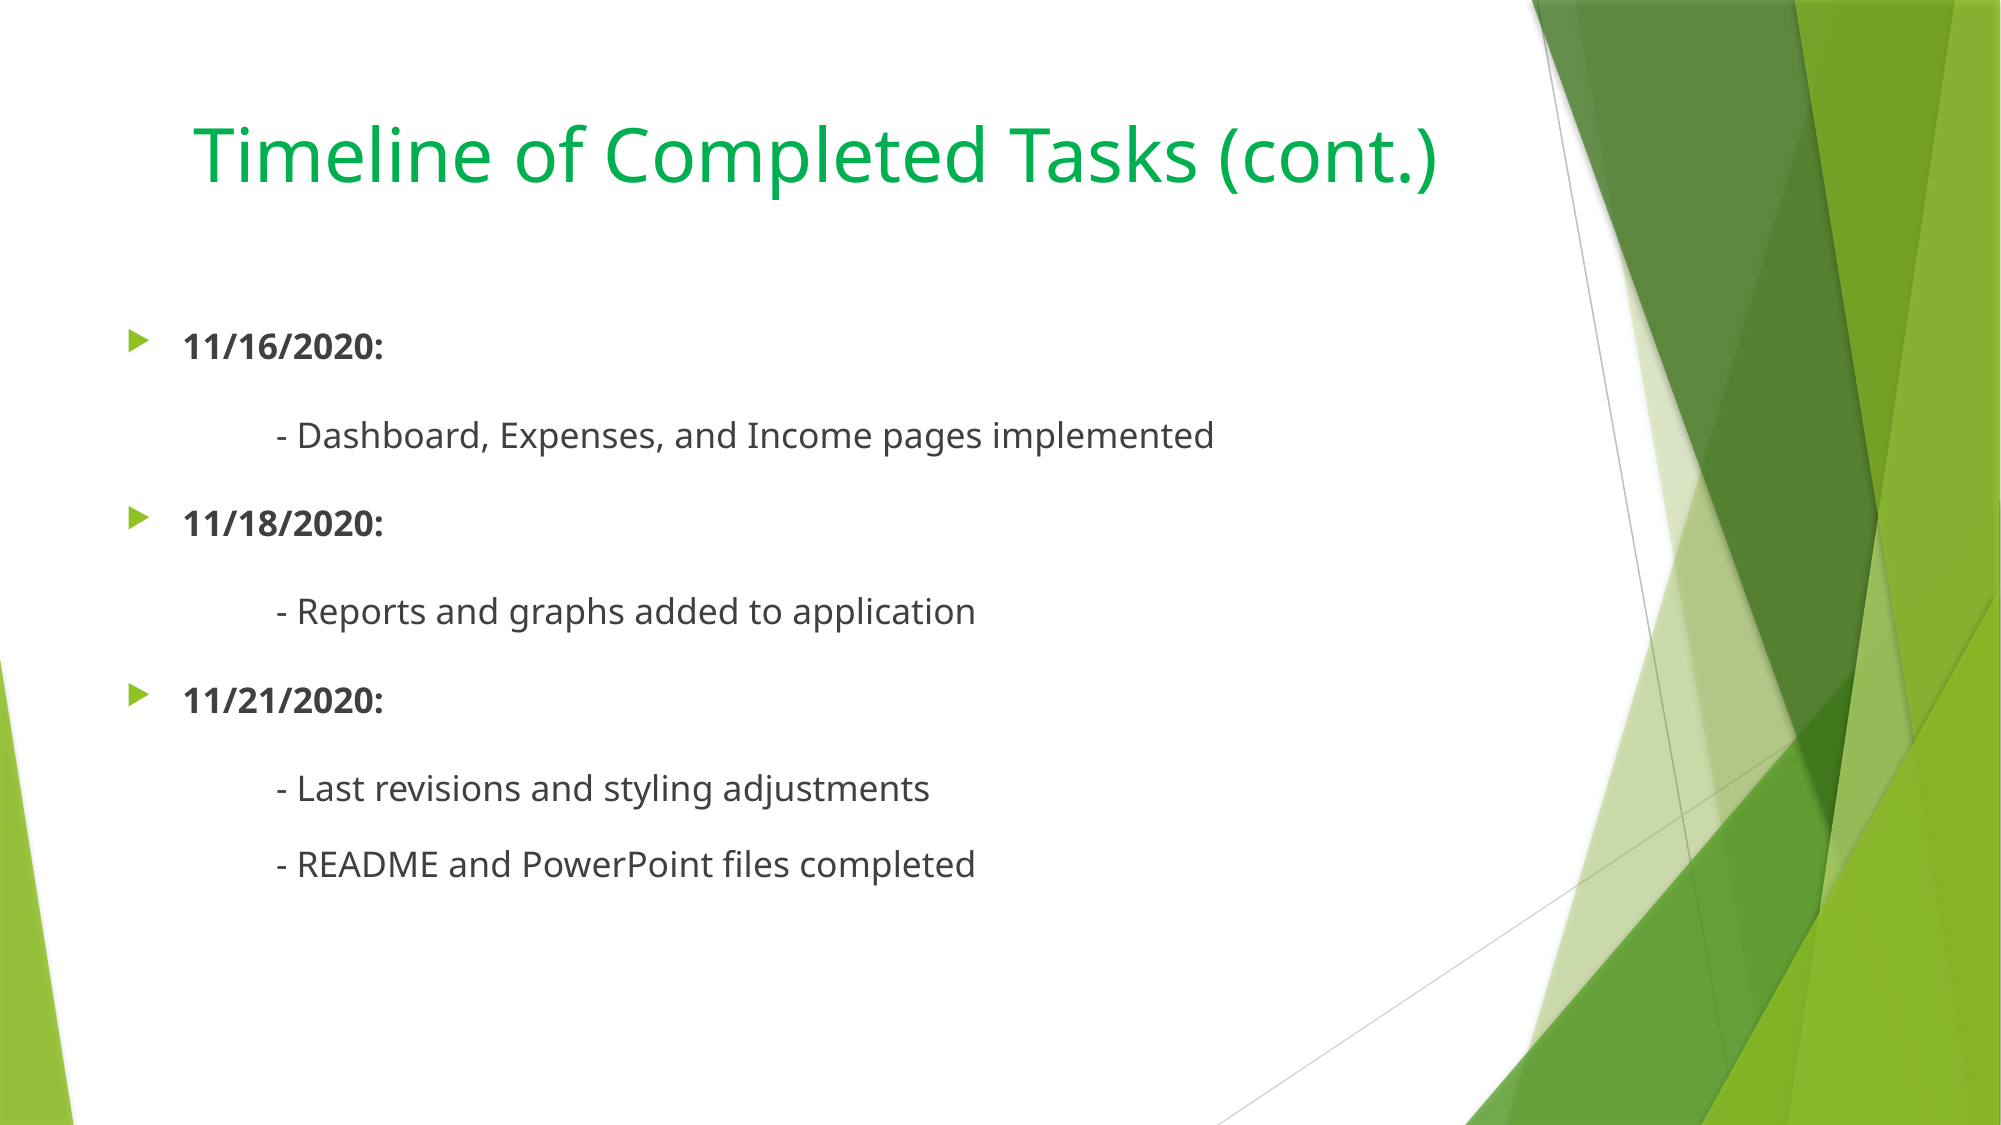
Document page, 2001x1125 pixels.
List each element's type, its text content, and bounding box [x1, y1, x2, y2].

list 11/16/2020: - Dashboard, Expenses, and Income pages implemented 11/18/2020: - Reports and graphs added to application 11/21/2020: - Last revisions and styling adjustments - README and PowerPoint files completed [111, 316, 1522, 991]
title Timeline of Completed Tasks (cont.) [111, 99, 1522, 316]
